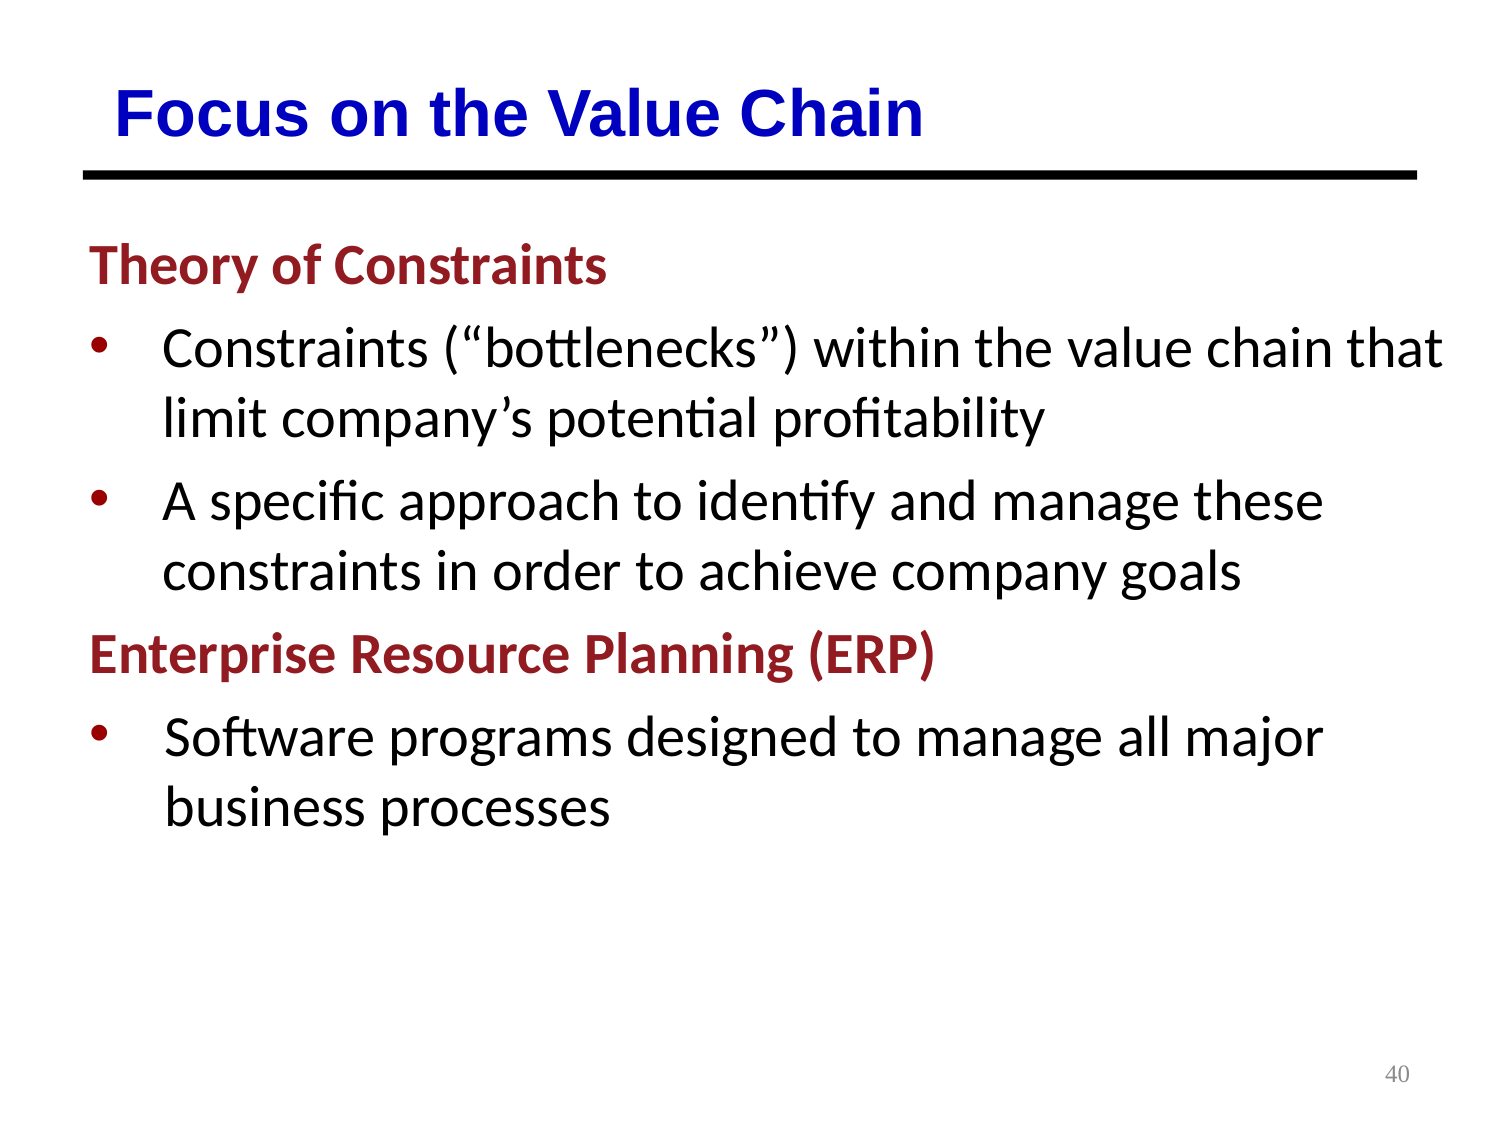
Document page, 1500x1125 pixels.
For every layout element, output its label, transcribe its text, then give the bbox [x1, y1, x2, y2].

text_box Focus on the Value Chain [99, 62, 1413, 155]
slide_number 40 [1074, 1042, 1425, 1103]
text_box Theory of Constraints Constraints (“bottlenecks”) within the value chain that limit company’s potential profitability A specific approach to identify and manage these constraints in order to achieve company goals Enterprise Resource Planning (E R P) Software programs designed to manage all major business processes [75, 218, 1475, 907]
